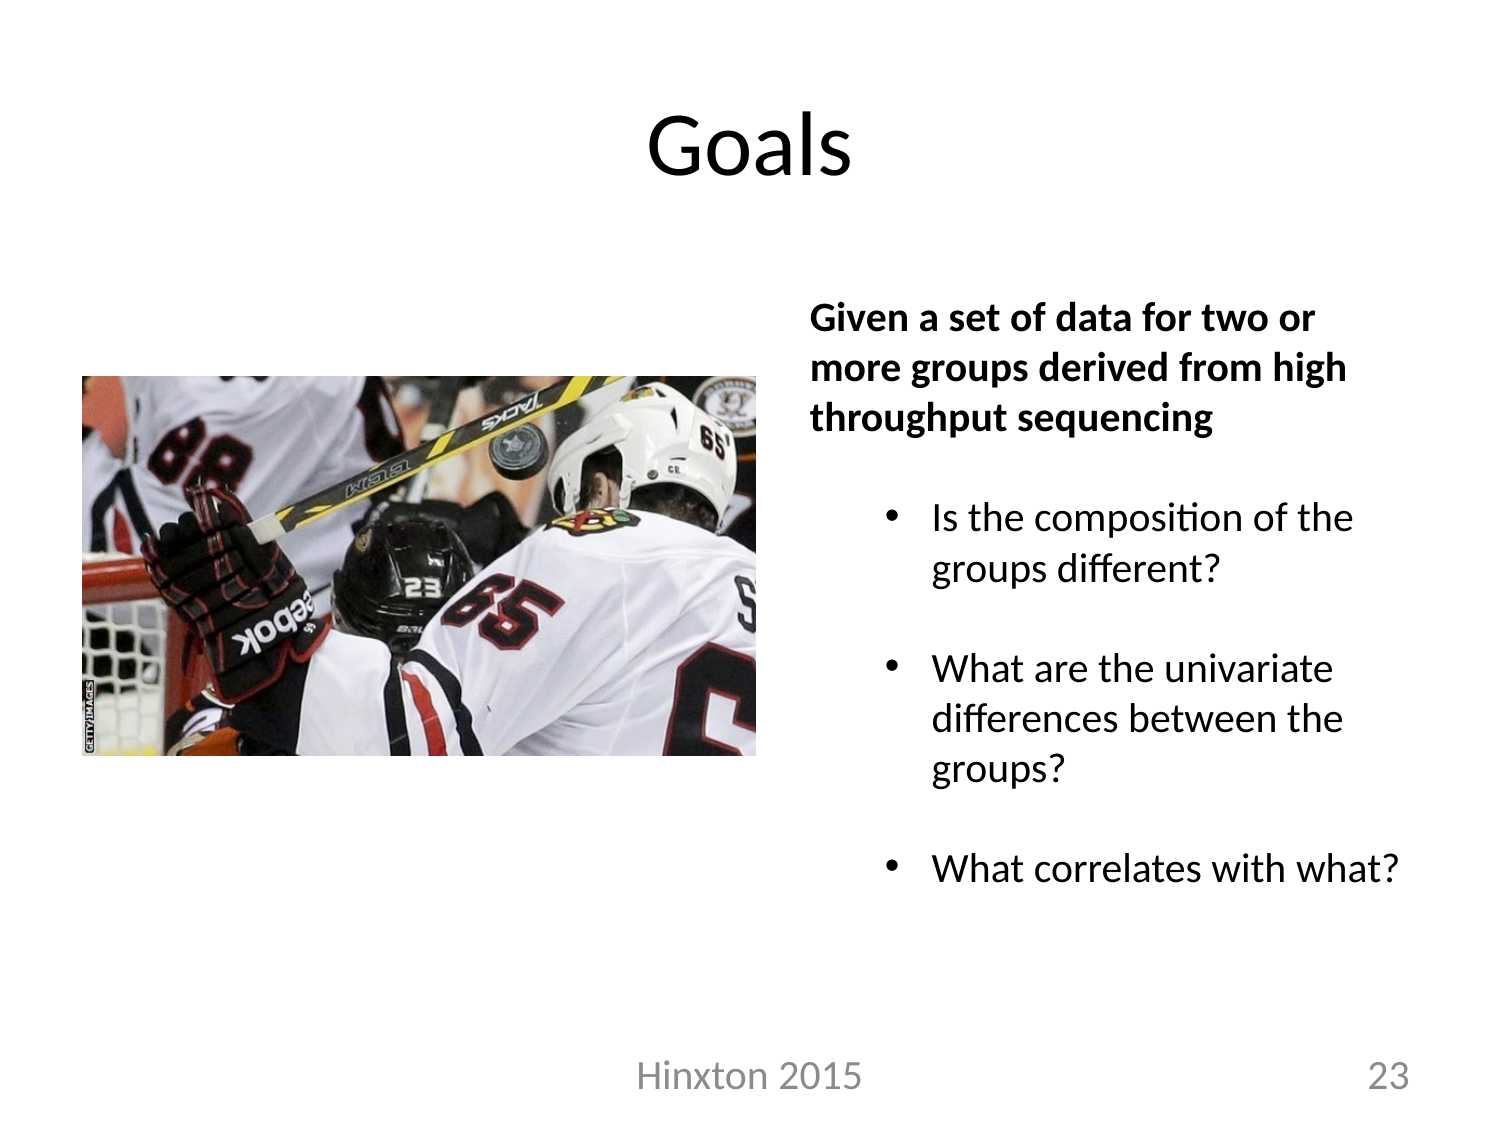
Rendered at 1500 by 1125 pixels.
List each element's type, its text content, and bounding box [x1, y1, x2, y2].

title Goals [75, 45, 1425, 233]
slide_number 23 [1074, 1042, 1425, 1103]
text_box Given a set of data for two or more groups derived from high throughput sequencing Is the composition of the groups different? What are the univariate differences between the groups? What correlates with what? [795, 282, 1425, 898]
footer Hinxton 2015 [512, 1042, 988, 1103]
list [74, 376, 764, 756]
